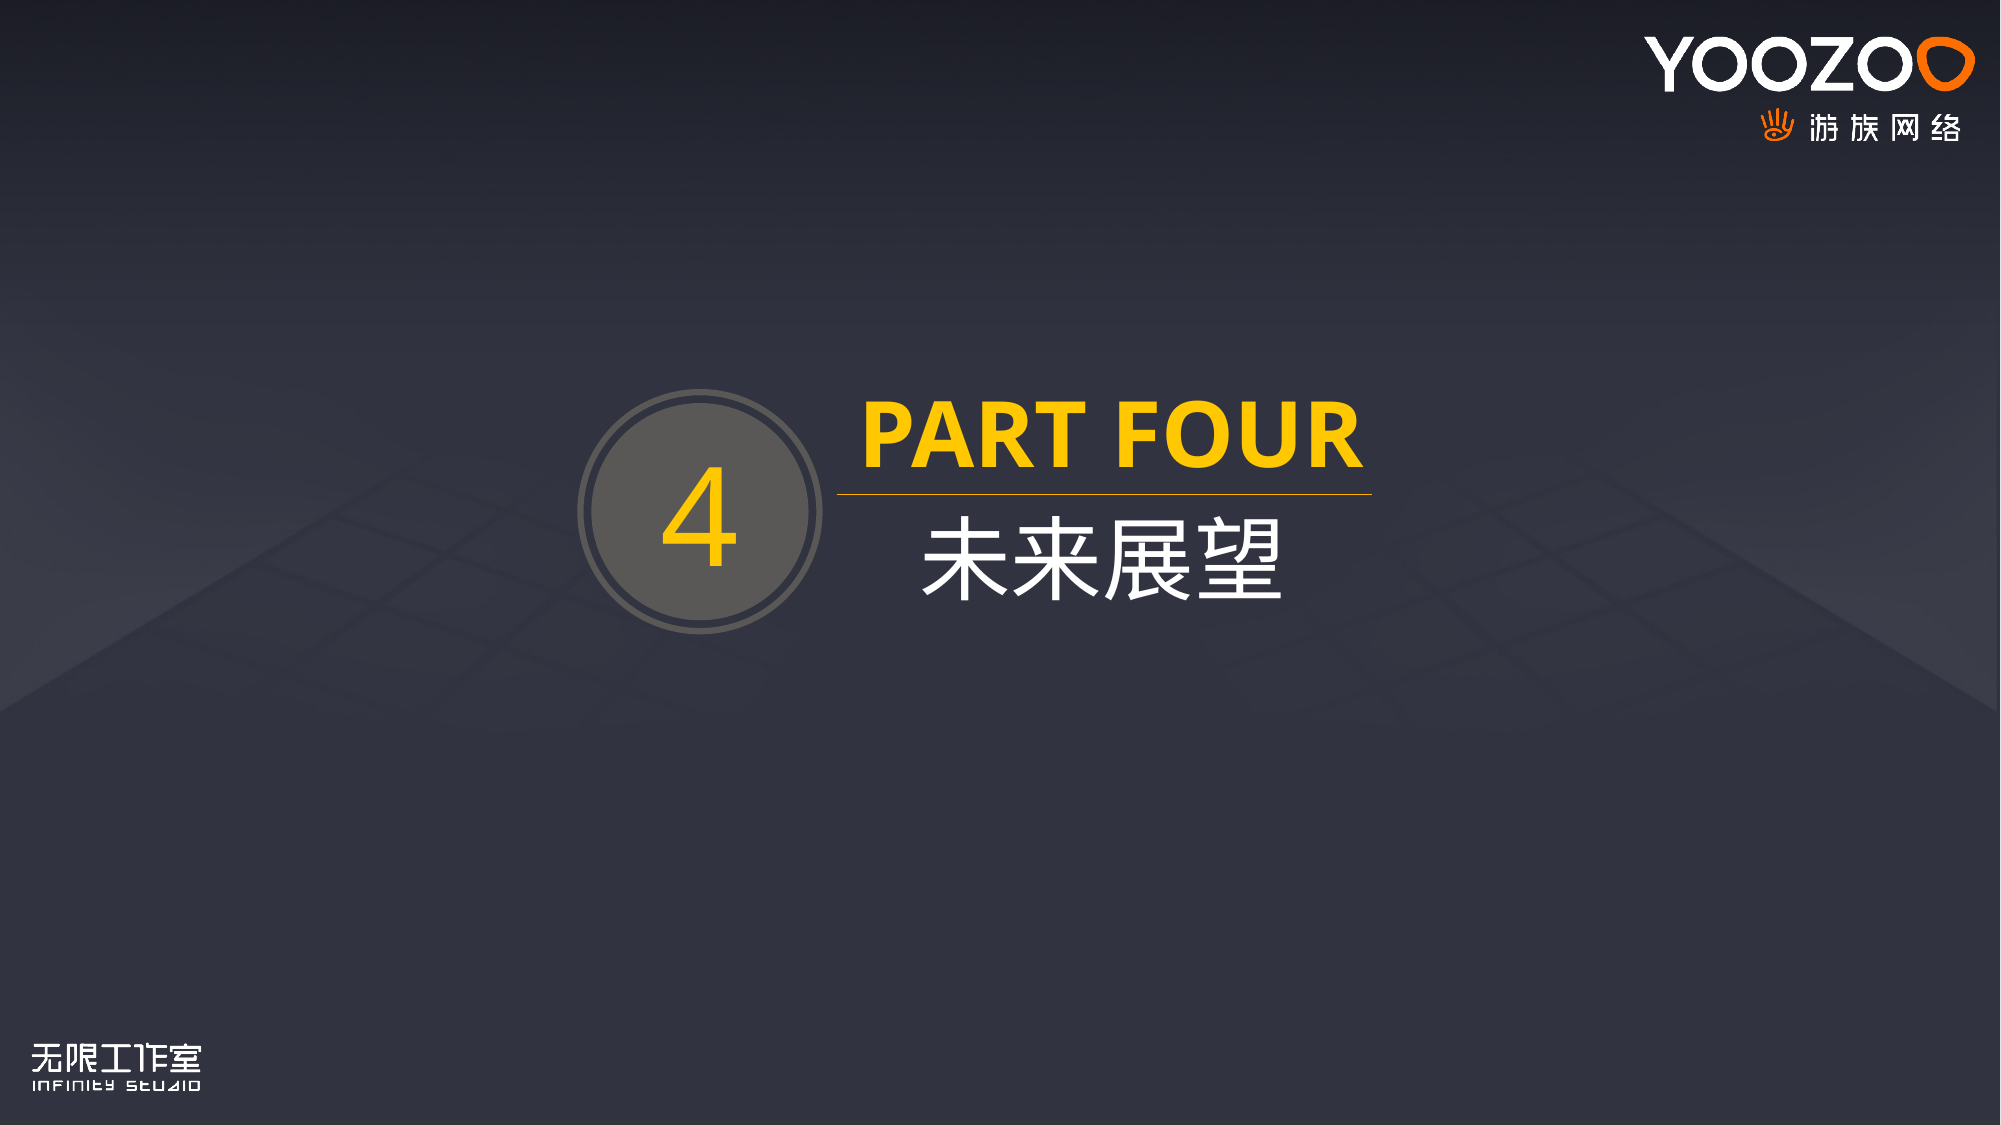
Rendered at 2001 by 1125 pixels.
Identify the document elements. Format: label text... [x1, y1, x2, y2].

text_box PART FOUR [830, 368, 1393, 493]
text_box [809, 462, 819, 494]
picture [0, 0, 2001, 1125]
text_box [652, 392, 748, 402]
text_box [580, 462, 591, 561]
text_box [591, 402, 809, 621]
text_box 未来展望 [809, 494, 1432, 620]
text_box [651, 621, 749, 632]
